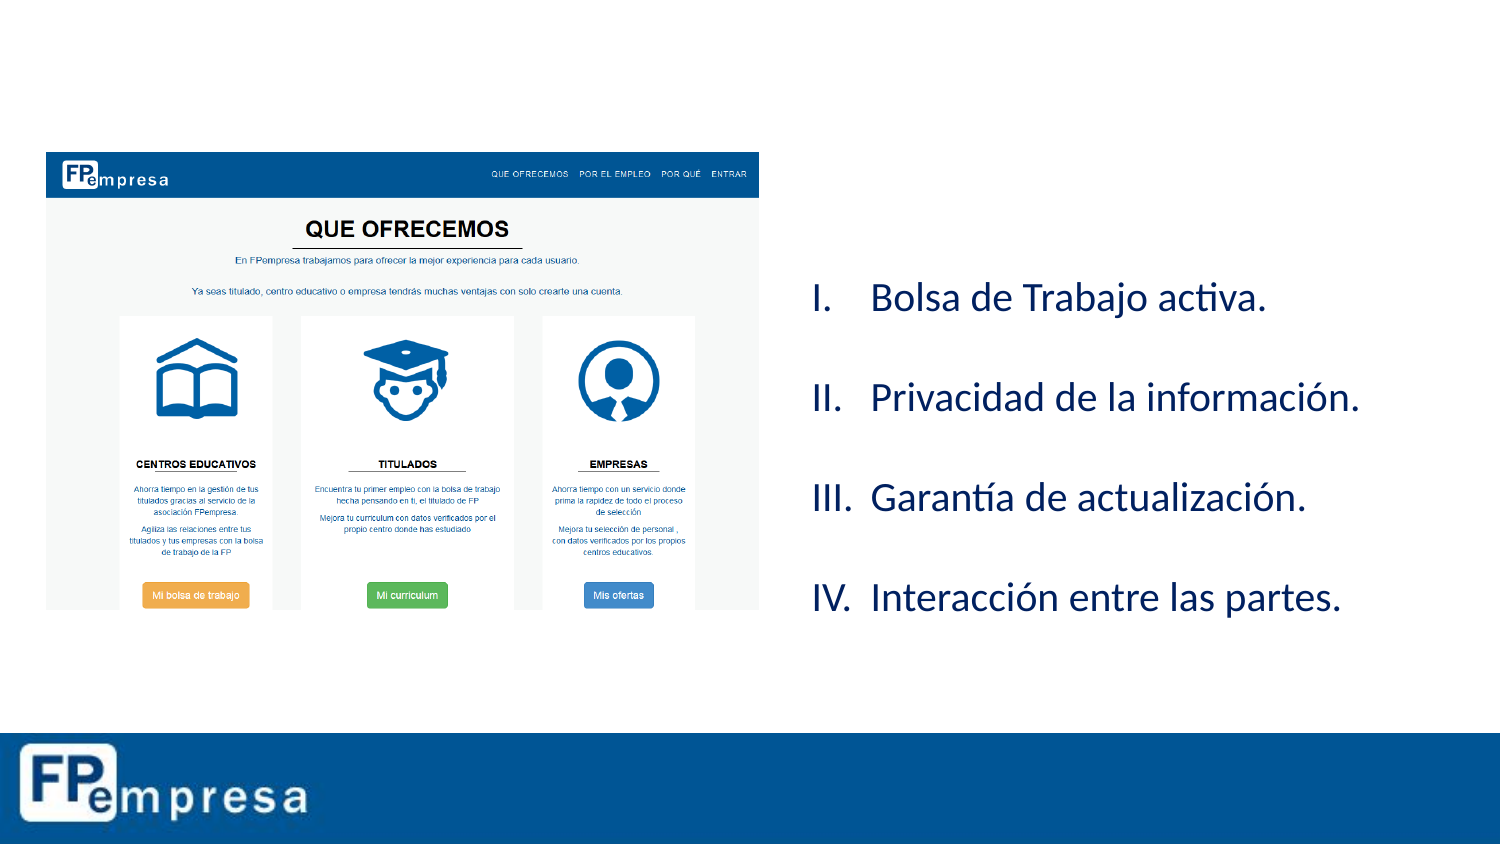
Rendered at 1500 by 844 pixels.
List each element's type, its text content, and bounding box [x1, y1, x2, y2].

picture [0, 733, 1500, 844]
text_box Bolsa de Trabajo activa. Privacidad de la información. Garantía de actualización. Interacción entre las partes. [796, 187, 1454, 628]
picture [46, 152, 760, 610]
